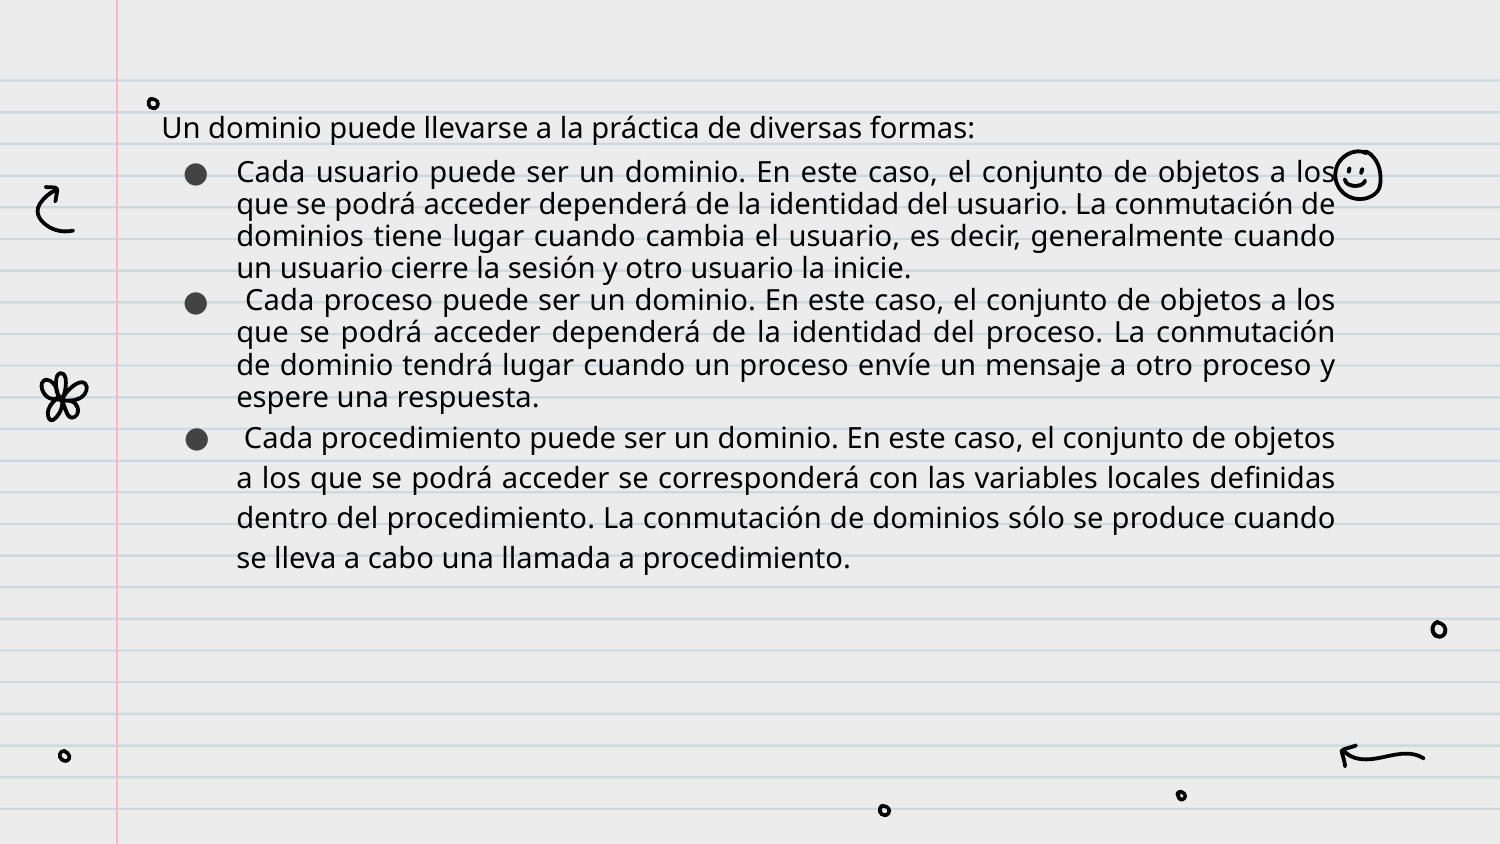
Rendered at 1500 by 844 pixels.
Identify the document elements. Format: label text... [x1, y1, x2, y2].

list Un dominio puede llevarse a la práctica de diversas formas: Cada usuario puede ser un dominio. En este caso, el conjunto de objetos a los que se podrá acceder dependerá de la identidad del usuario. La conmutación de dominios tiene lugar cuando cambia el usuario, es decir, generalmente cuando un usuario cierre la sesión y otro usuario la inicie. Cada proceso puede ser un dominio. En este caso, el conjunto de objetos a los que se podrá acceder dependerá de la identidad del proceso. La conmutación de dominio tendrá lugar cuando un proceso envíe un mensaje a otro proceso y espere una respuesta. Cada procedimiento puede ser un dominio. En este caso, el conjunto de objetos a los que se podrá acceder se corresponderá con las variables locales definidas dentro del procedimiento. La conmutación de dominios sólo se produce cuando se lleva a cabo una llamada a procedimiento. [146, 88, 1354, 746]
